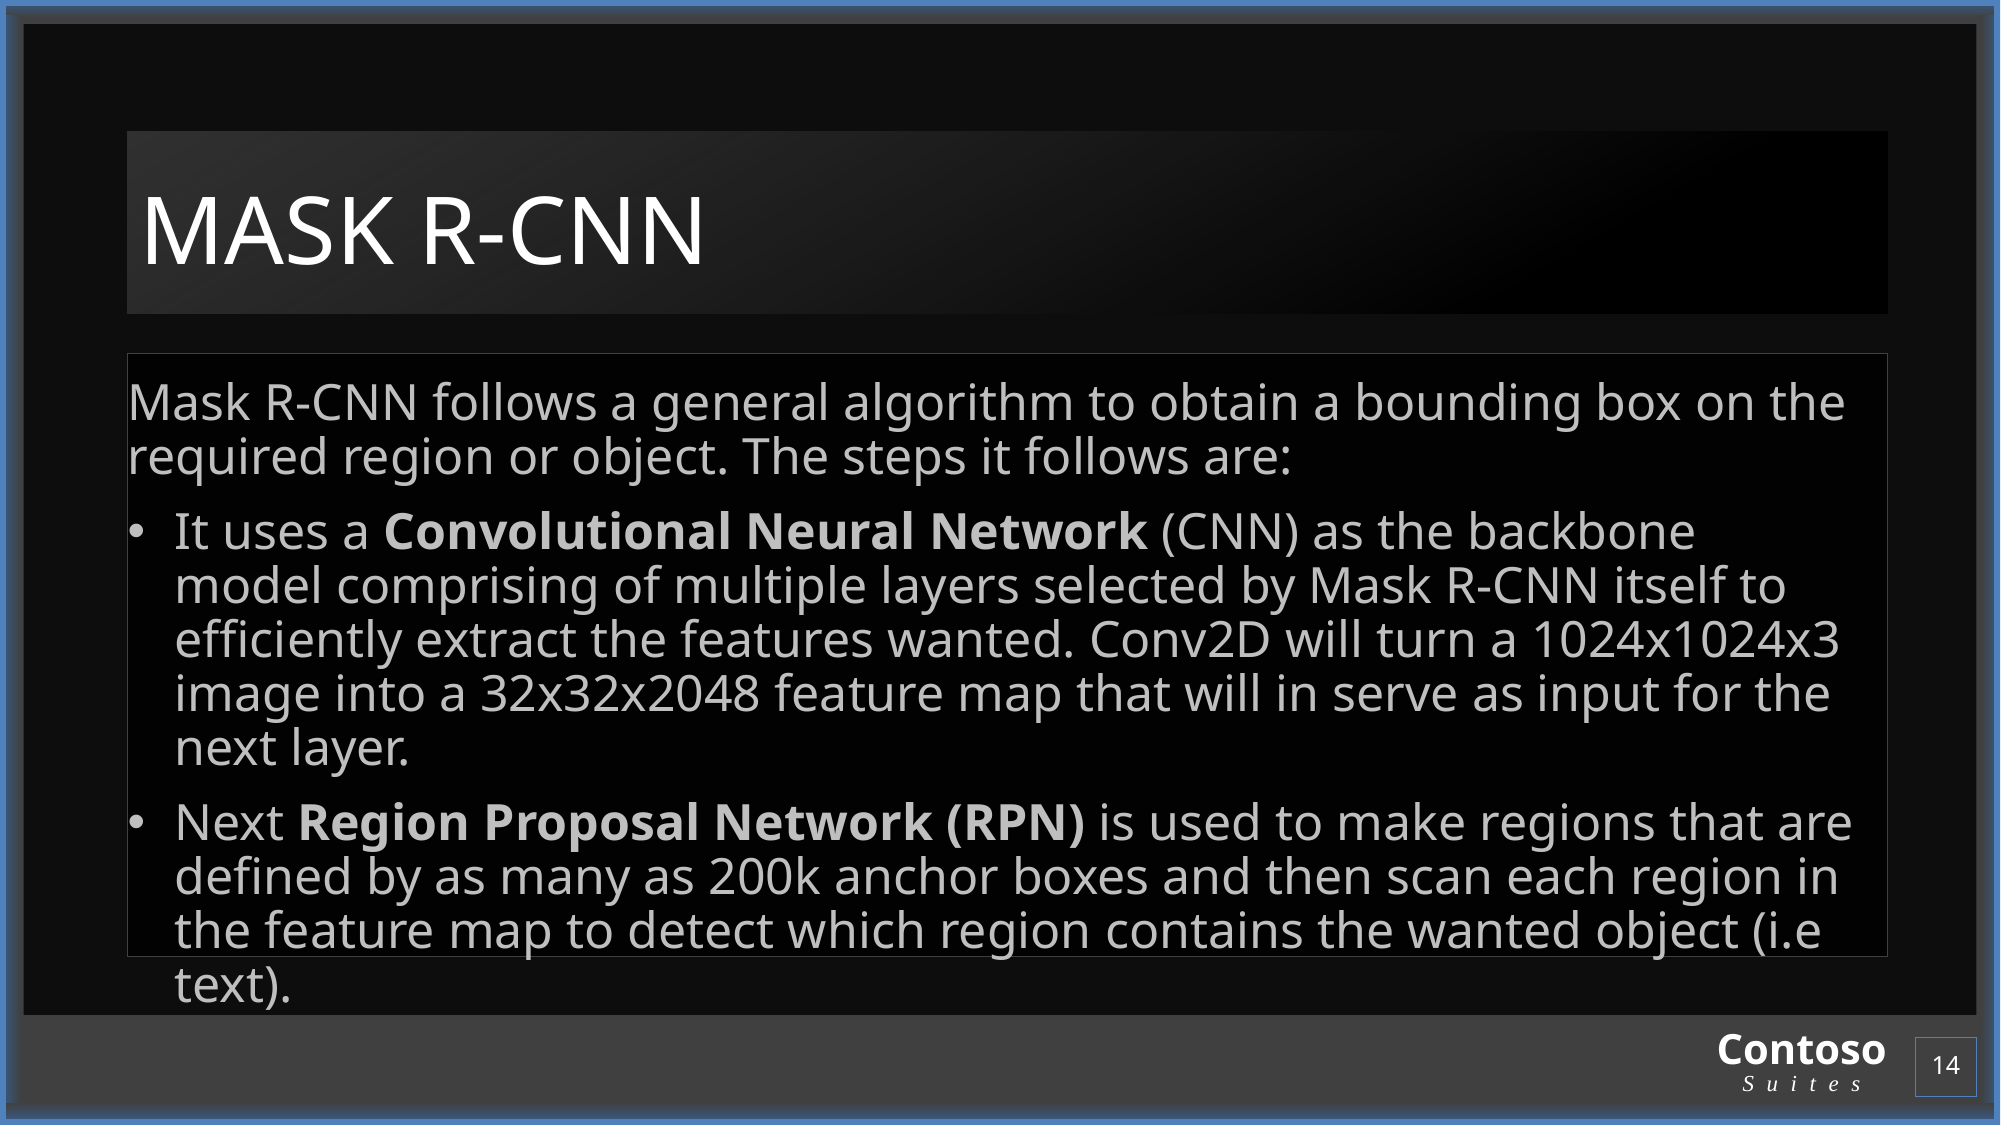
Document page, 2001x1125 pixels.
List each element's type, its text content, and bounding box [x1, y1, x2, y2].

title MASK R-CNN [127, 131, 1888, 314]
slide_number 14 [1915, 1037, 1977, 1097]
subtitle Mask R-CNN follows a general algorithm to obtain a bounding box on the required region or object. The steps it follows are: It uses a Convolutional Neural Network (CNN) as the backbone model comprising of multiple layers selected by Mask R-CNN itself to efficiently extract the features wanted. Conv2D will turn a 1024x1024x3 image into a 32x32x2048 feature map that will in serve as input for the next layer. Next Region Proposal Network (RPN) is used to make regions that are defined by as many as 200k anchor boxes and then scan each region in the feature map to detect which region contains the wanted object (i.e text). [127, 353, 1888, 957]
